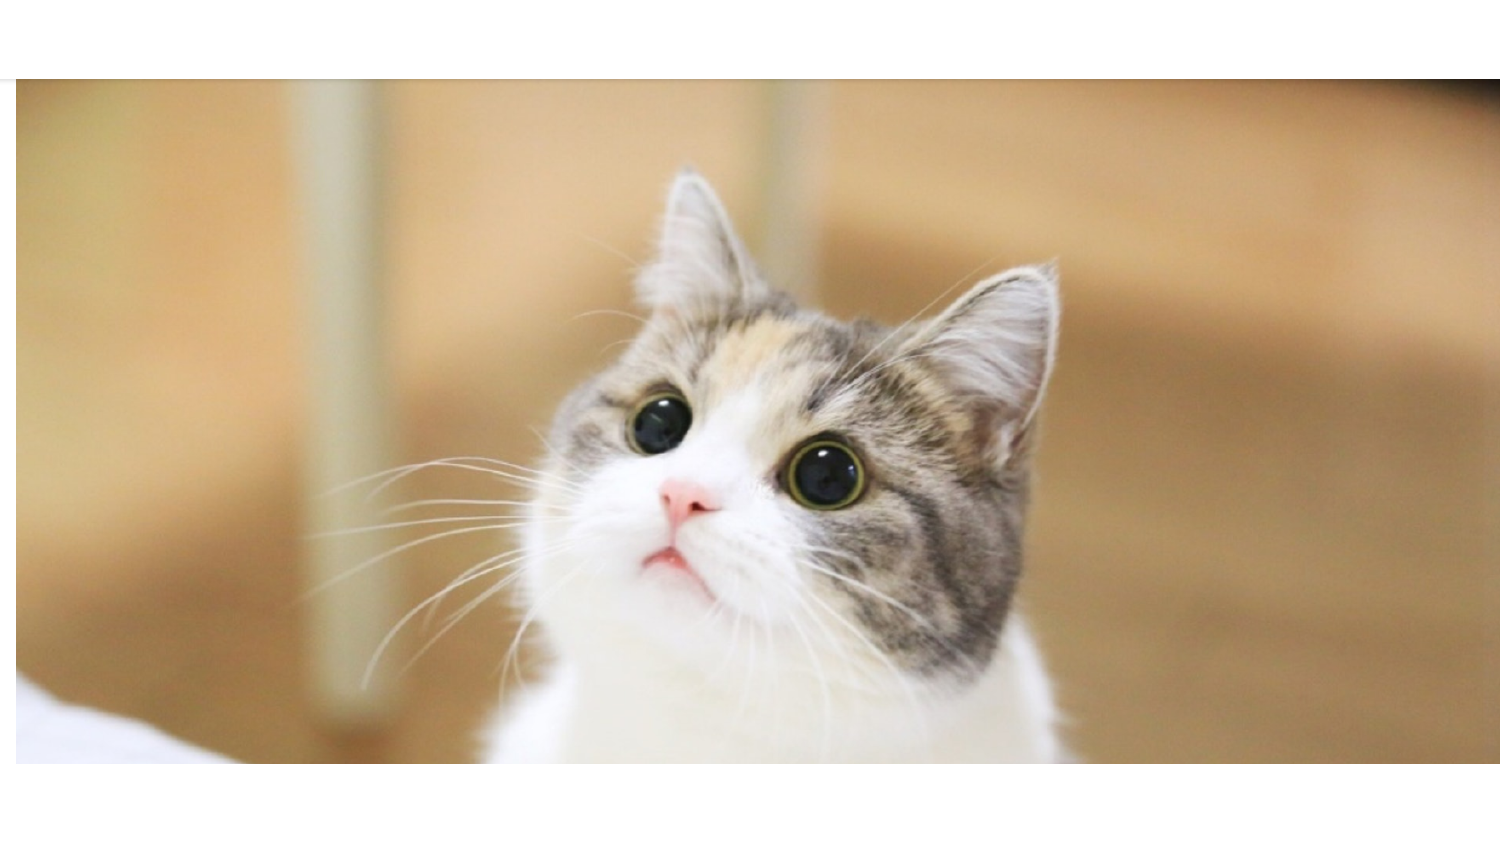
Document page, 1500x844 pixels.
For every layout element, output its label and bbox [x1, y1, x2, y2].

picture [0, 79, 1500, 765]
